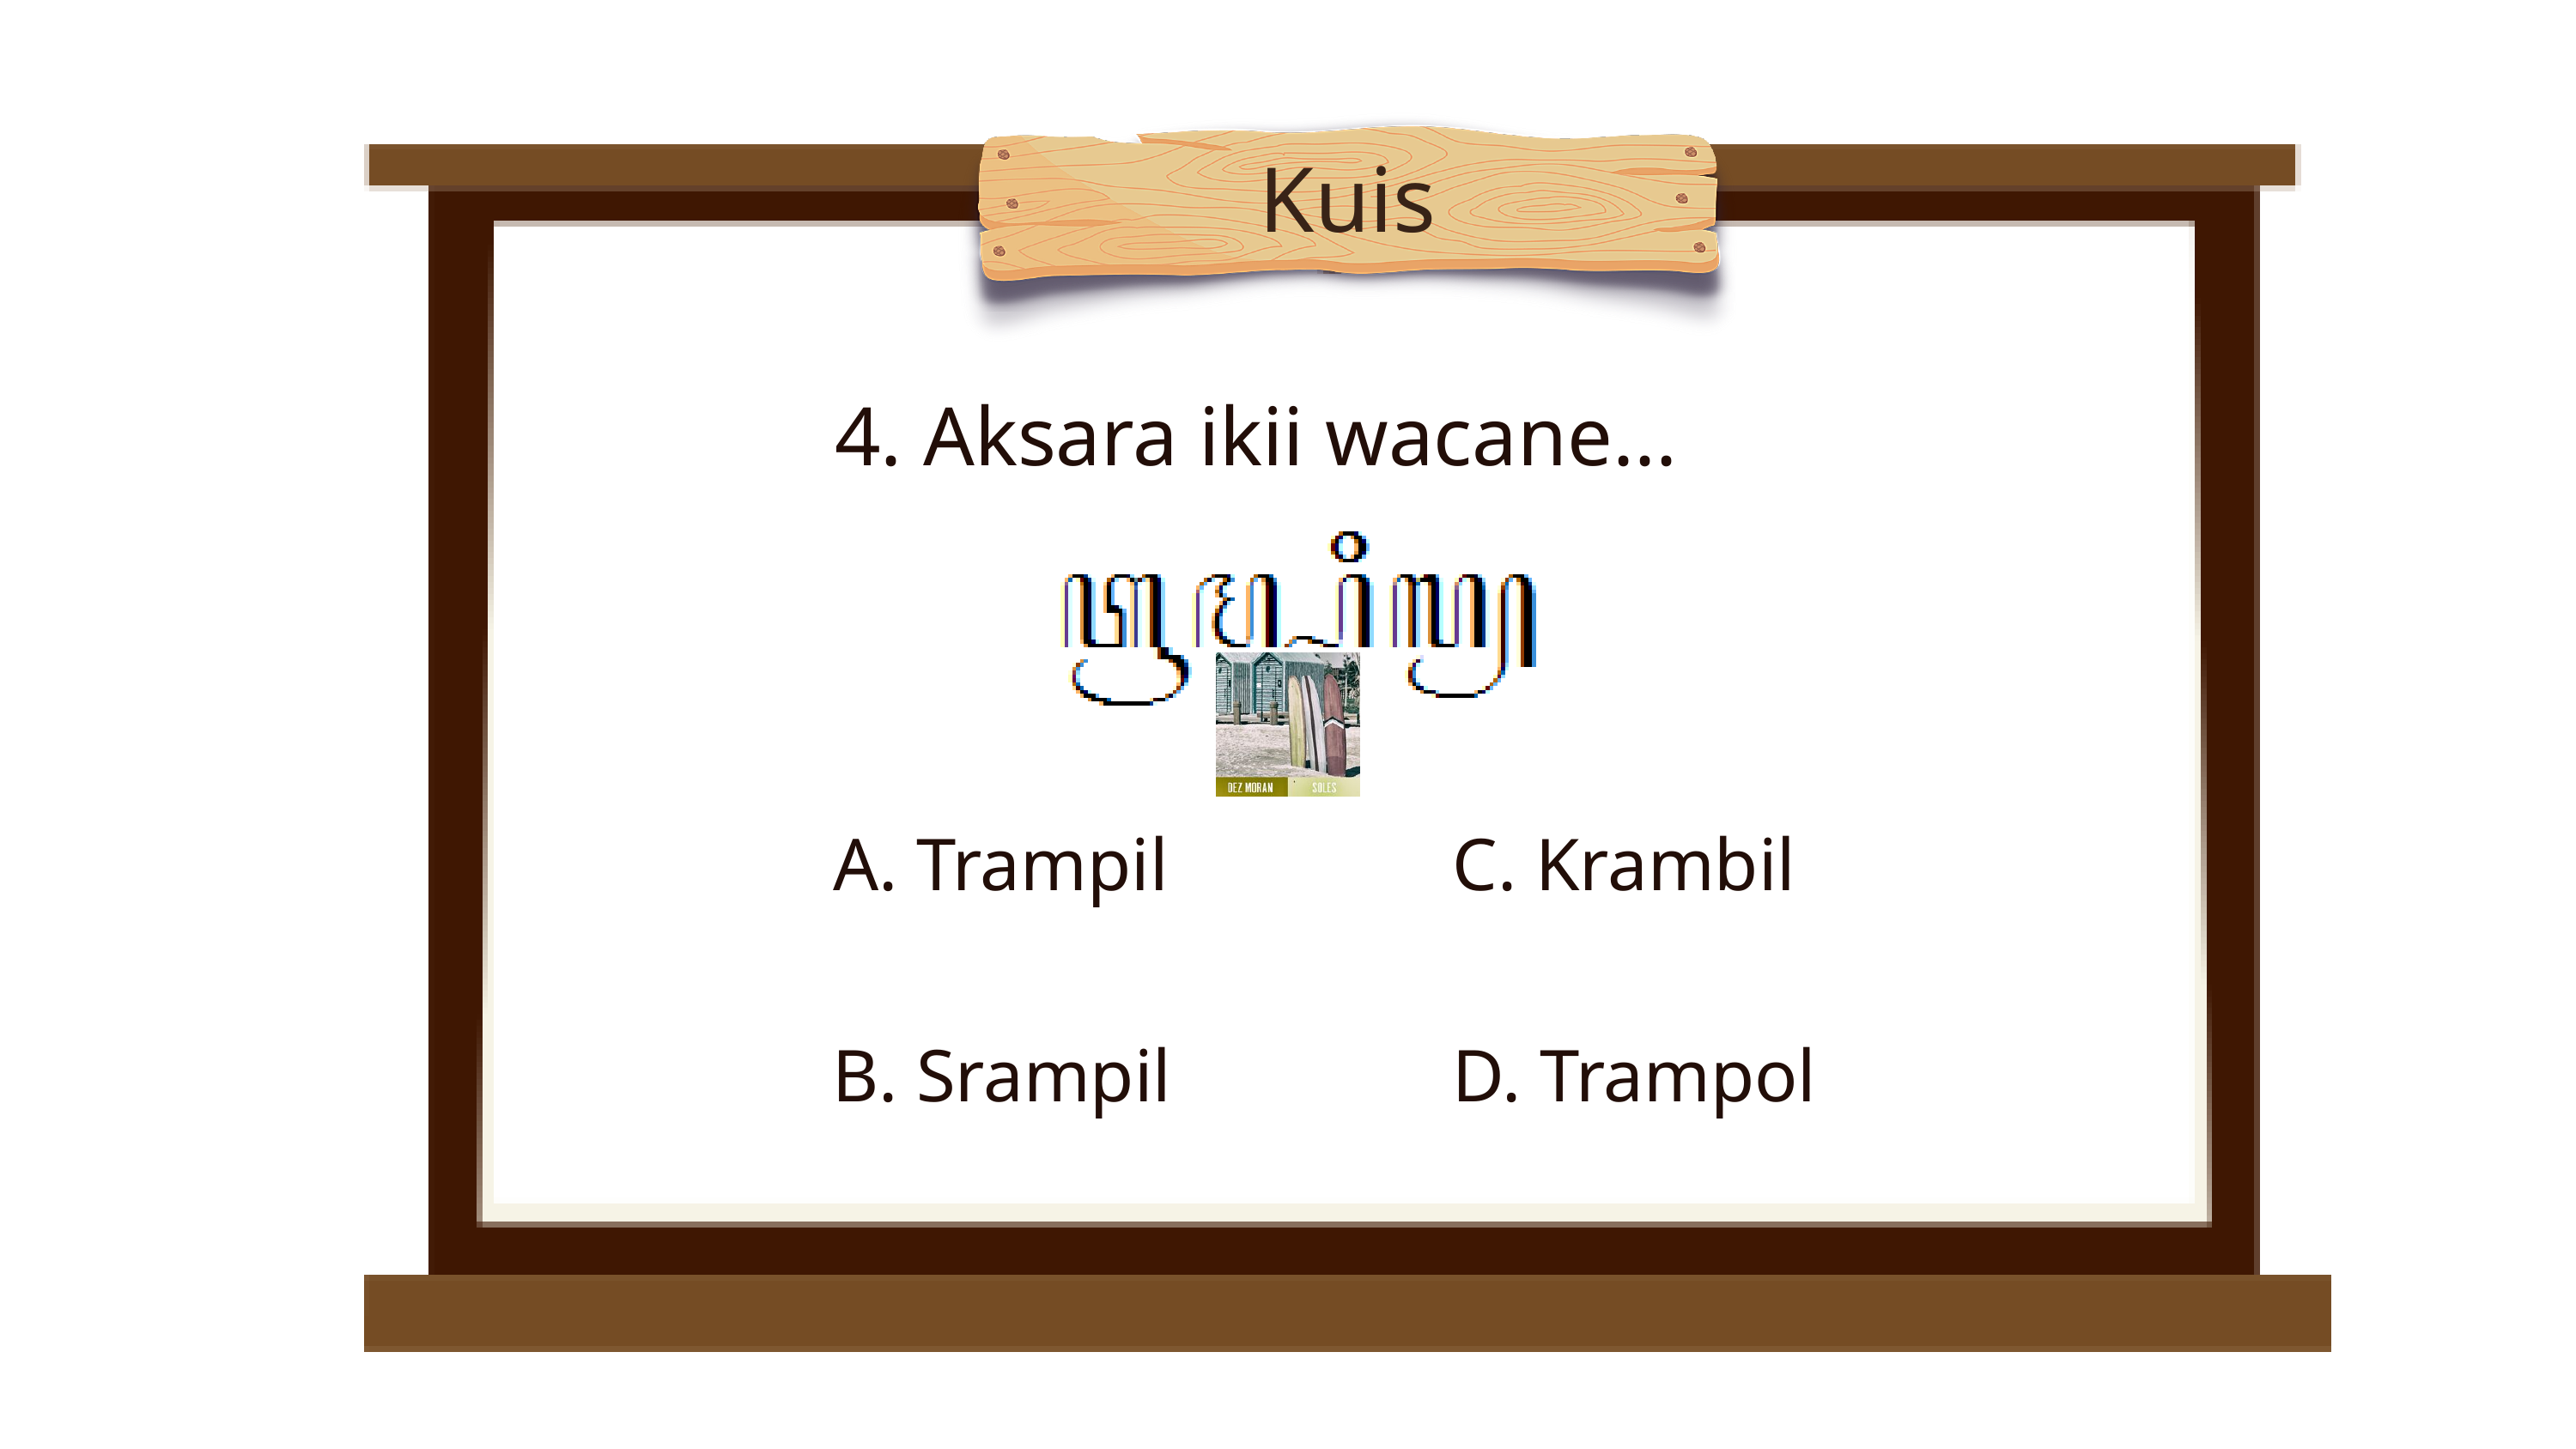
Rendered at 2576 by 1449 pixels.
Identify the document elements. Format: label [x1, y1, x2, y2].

picture [364, 112, 2332, 1352]
